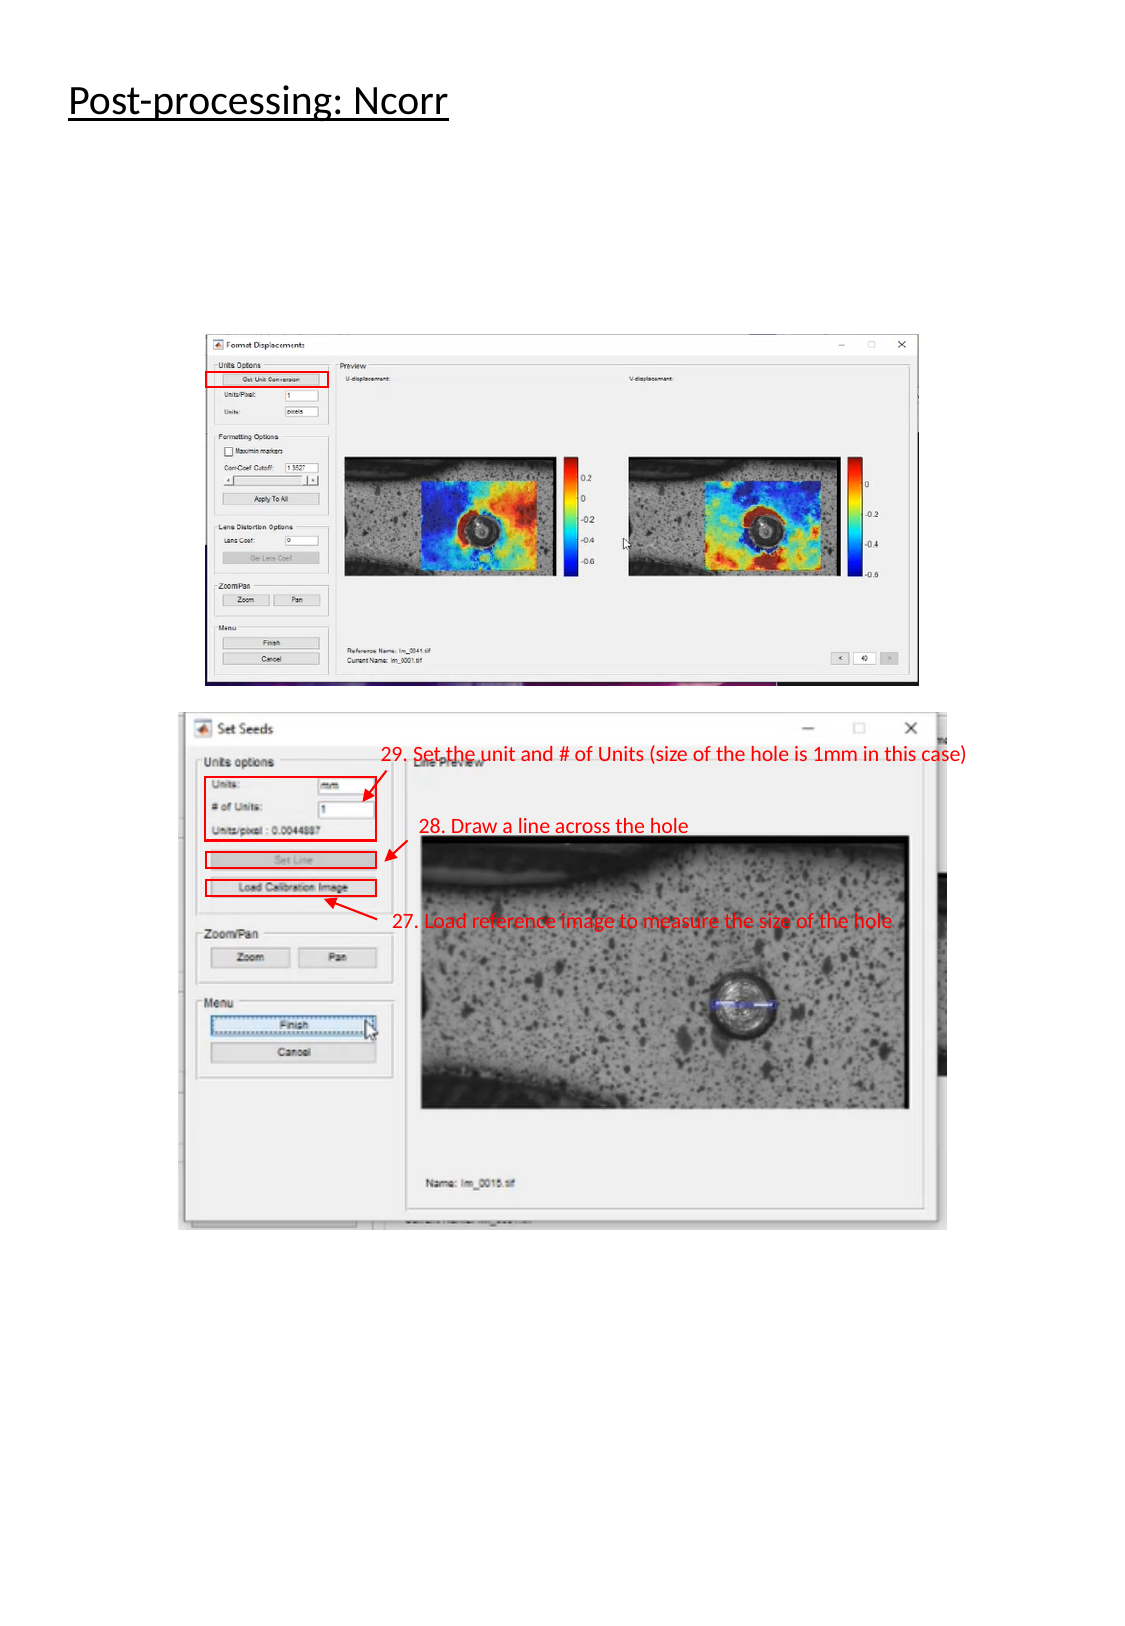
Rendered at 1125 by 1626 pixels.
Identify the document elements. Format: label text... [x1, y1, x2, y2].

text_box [384, 840, 408, 862]
text_box 29. Set the unit and # of Units (size of the hole is 1mm in this case) [947, 732, 983, 774]
picture [205, 334, 919, 686]
picture [178, 712, 947, 1230]
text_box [323, 898, 375, 920]
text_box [362, 770, 387, 803]
text_box Post-processing: Ncorr [53, 66, 464, 131]
